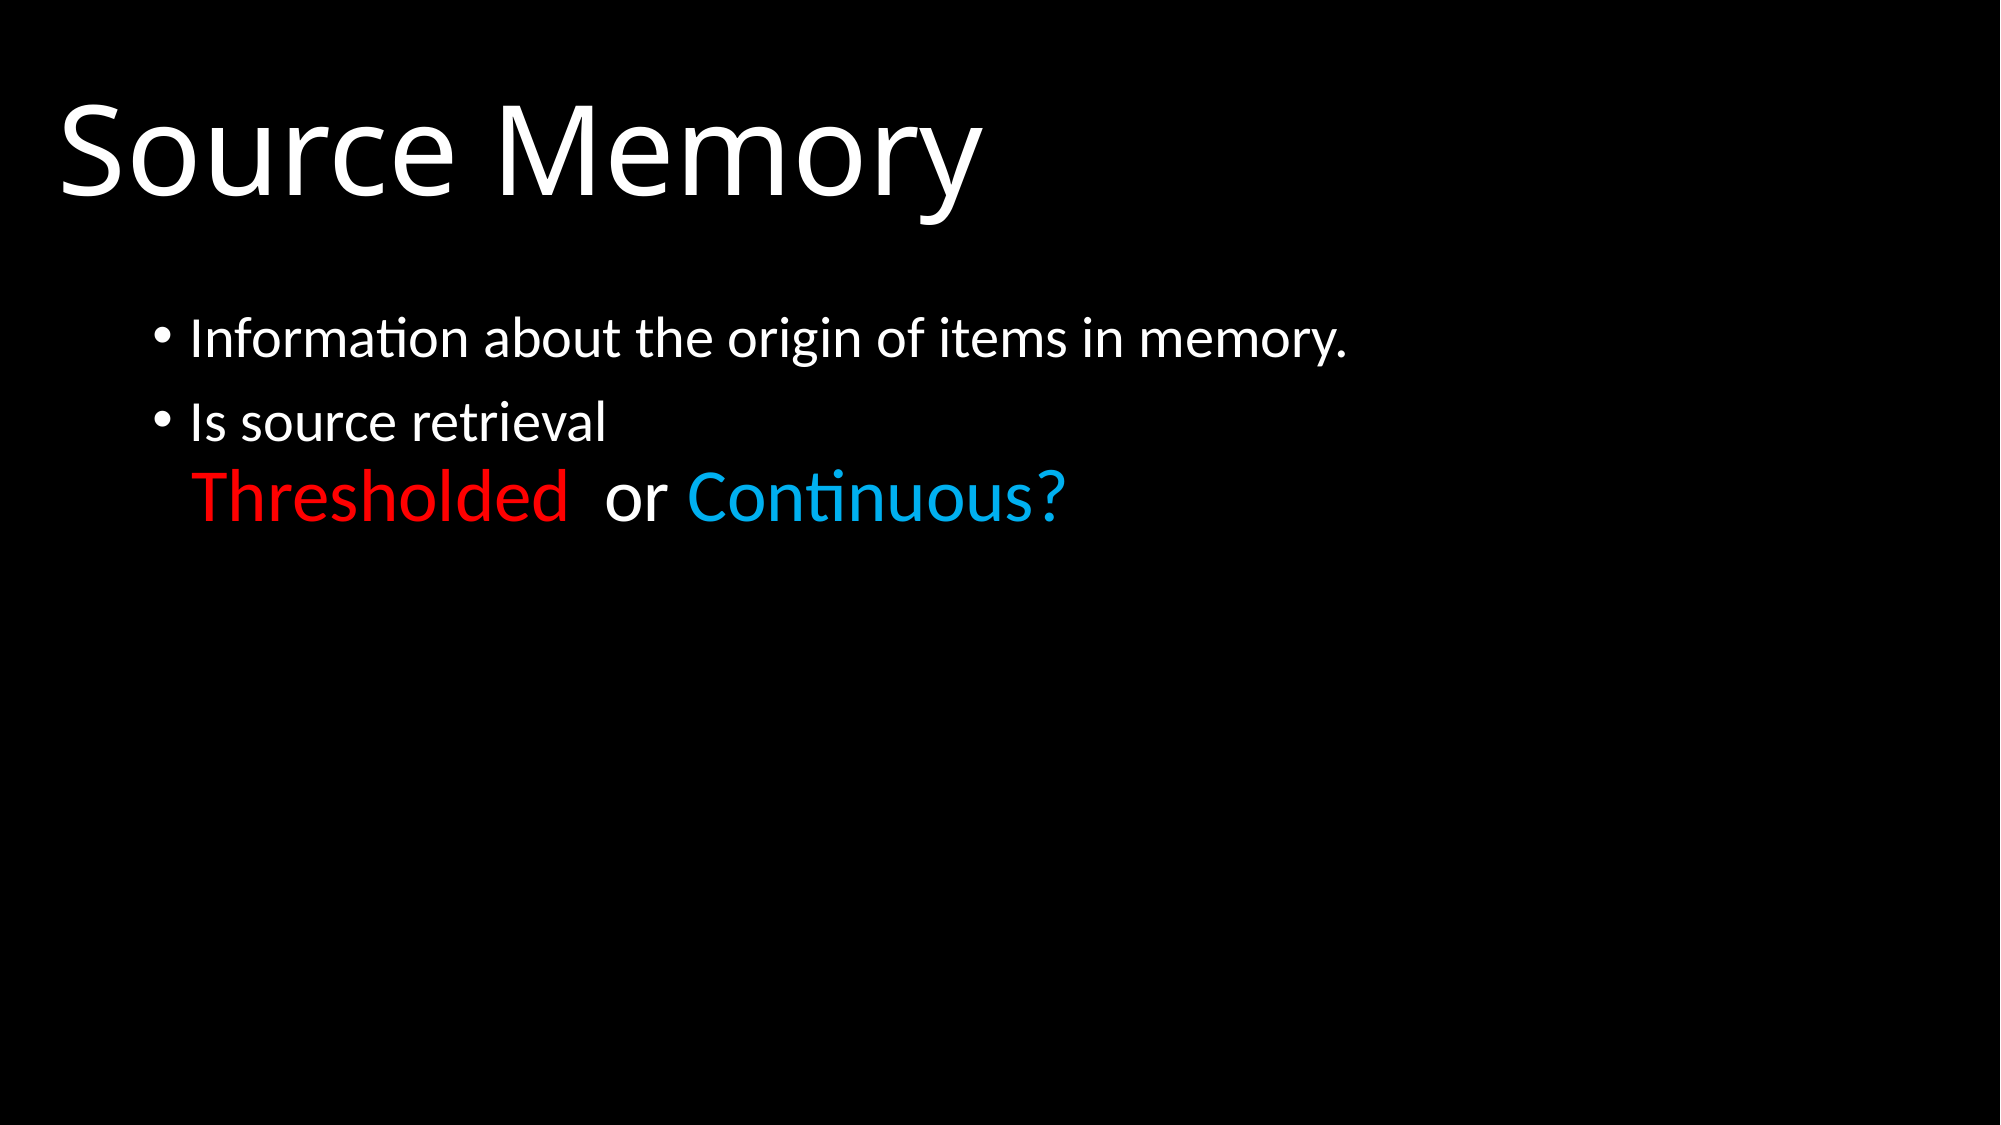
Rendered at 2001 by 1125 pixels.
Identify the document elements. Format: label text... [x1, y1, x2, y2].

list Information about the origin of items in memory. Is source retrieval [137, 299, 1825, 1066]
text_box Thresholded [176, 438, 587, 544]
text_box Source Memory [0, 12, 1400, 230]
text_box or Continuous? [589, 438, 1085, 544]
